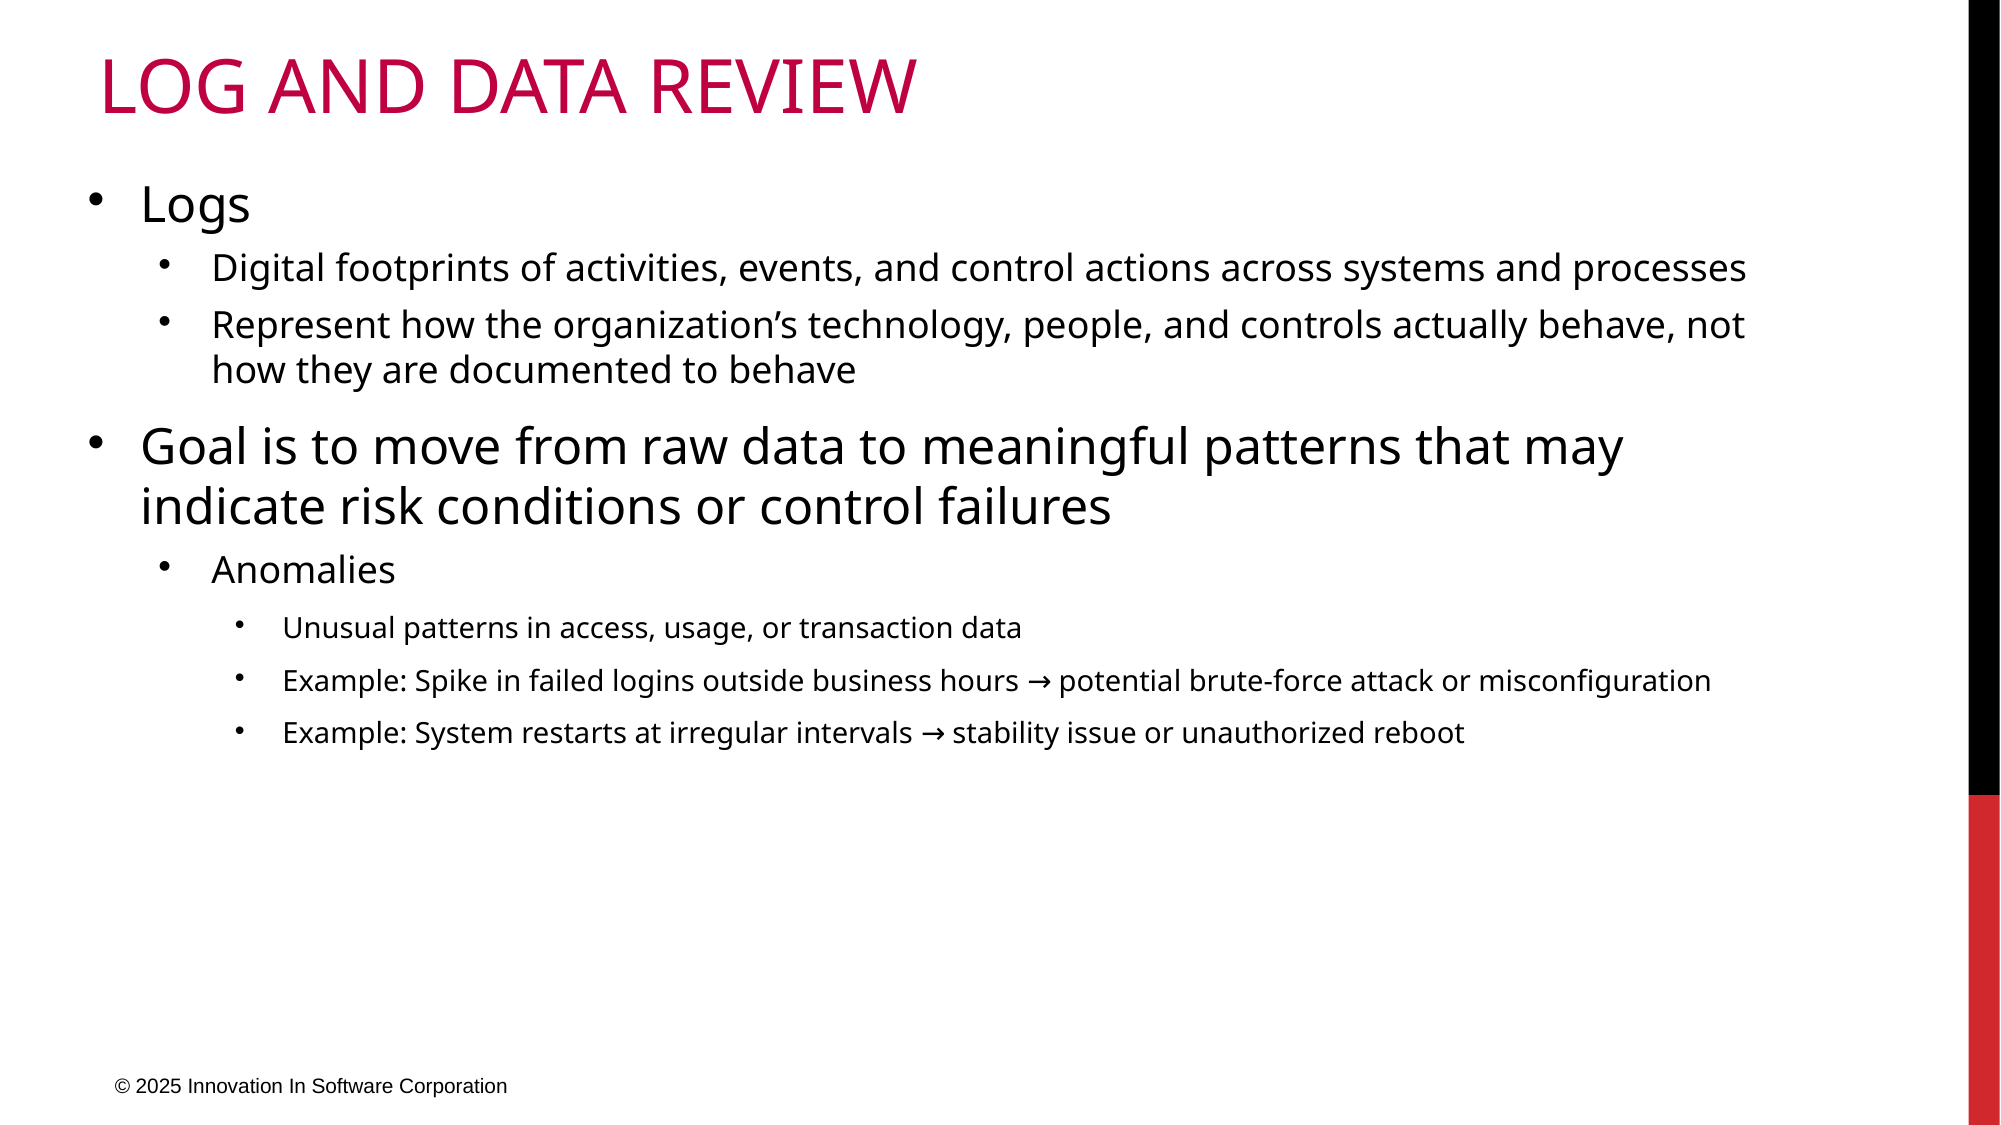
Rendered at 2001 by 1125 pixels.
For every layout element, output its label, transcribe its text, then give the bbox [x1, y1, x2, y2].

footer © 2025 Innovation In Software Corporation [99, 1065, 850, 1112]
title Log and Data Review [98, 0, 1770, 186]
list Logs Digital footprints of activities, events, and control actions across systems and processes Represent how the organization’s technology, people, and controls actually behave, not how they are documented to behave Goal is to move from raw data to meaningful patterns that may indicate risk conditions or control failures Anomalies Unusual patterns in access, usage, or transaction data Example: Spike in failed logins outside business hours → potential brute-force attack or misconfiguration Example: System restarts at irregular intervals → stability issue or unauthorized reboot [69, 172, 1766, 990]
